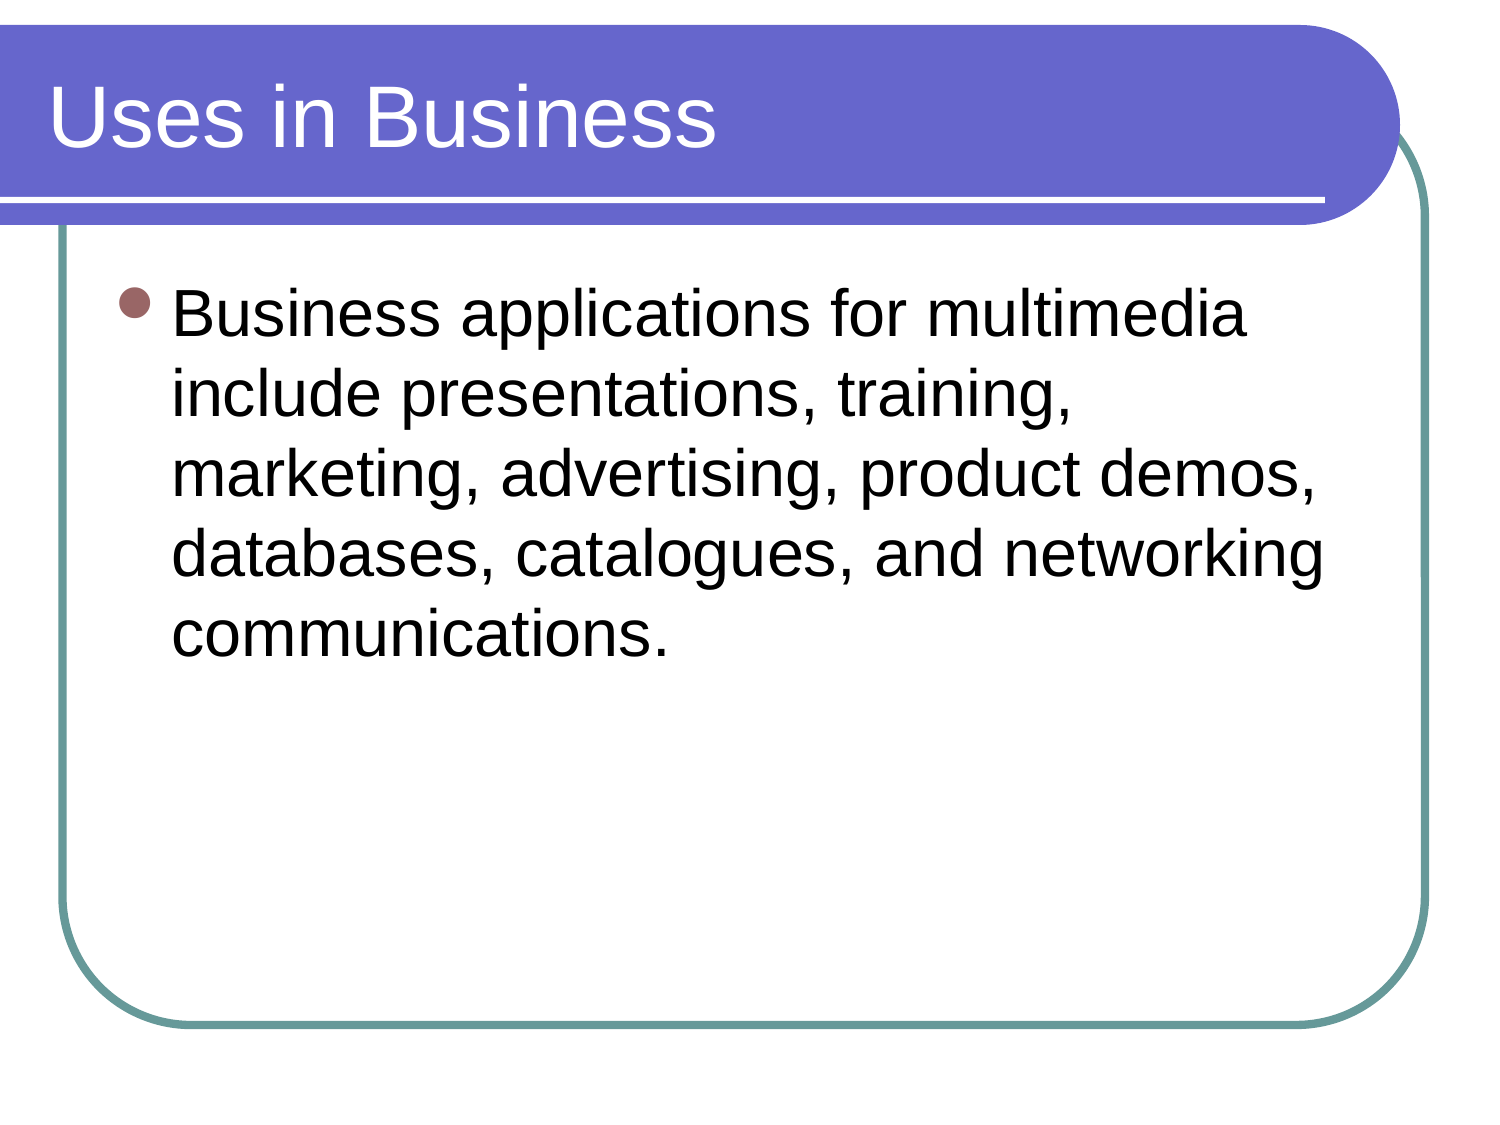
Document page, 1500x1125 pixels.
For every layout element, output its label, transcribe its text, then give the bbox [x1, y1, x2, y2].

title Uses in Business [31, 37, 1348, 188]
list Business applications for multimedia include presentations, training, marketing, advertising, product demos, databases, catalogues, and networking communications. [99, 262, 1401, 988]
